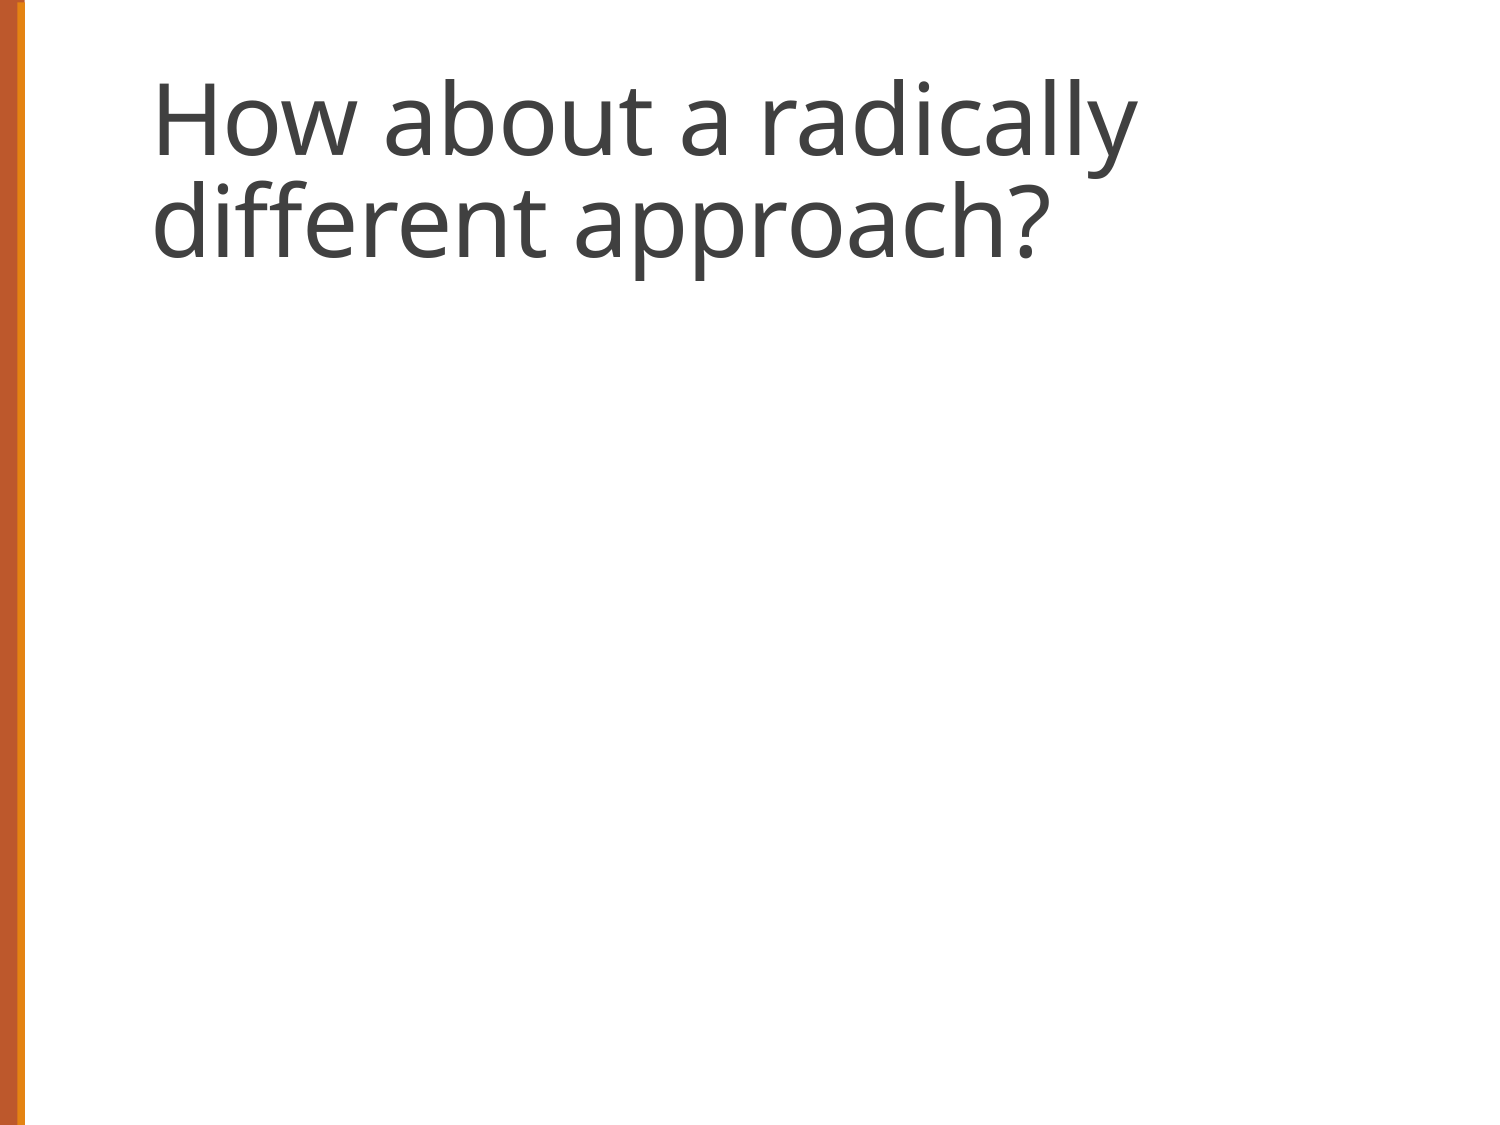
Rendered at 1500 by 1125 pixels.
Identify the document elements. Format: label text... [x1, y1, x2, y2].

title How about a radically different approach? [135, 47, 1373, 285]
